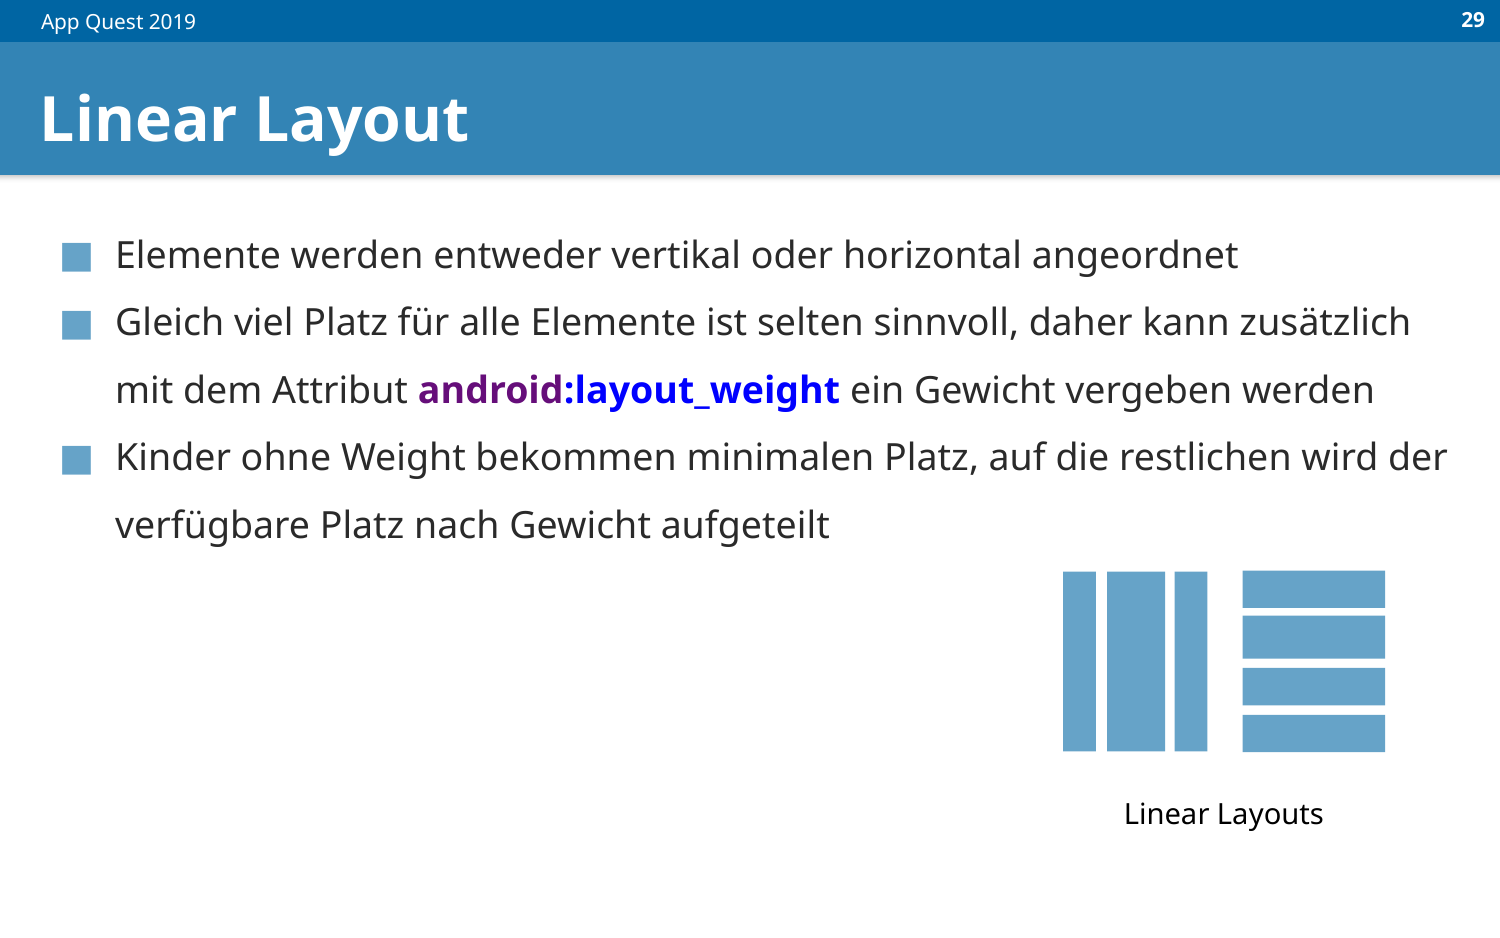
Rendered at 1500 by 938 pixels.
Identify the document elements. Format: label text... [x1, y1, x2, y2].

list Elemente werden entweder vertikal oder horizontal angeordnet Gleich viel Platz für alle Elemente ist selten sinnvoll, daher kann zusätzlich mit dem Attribut android:layout_weight ein Gewicht vergeben werden Kinder ohne Weight bekommen minimalen Platz, auf die restlichen wird der verfügbare Platz nach Gewicht aufgeteilt [25, 193, 1491, 924]
picture [0, 0, 1500, 938]
slide_number ‹#› [1410, 0, 1500, 42]
title Linear Layout [24, 42, 1491, 169]
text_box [1062, 570, 1386, 844]
